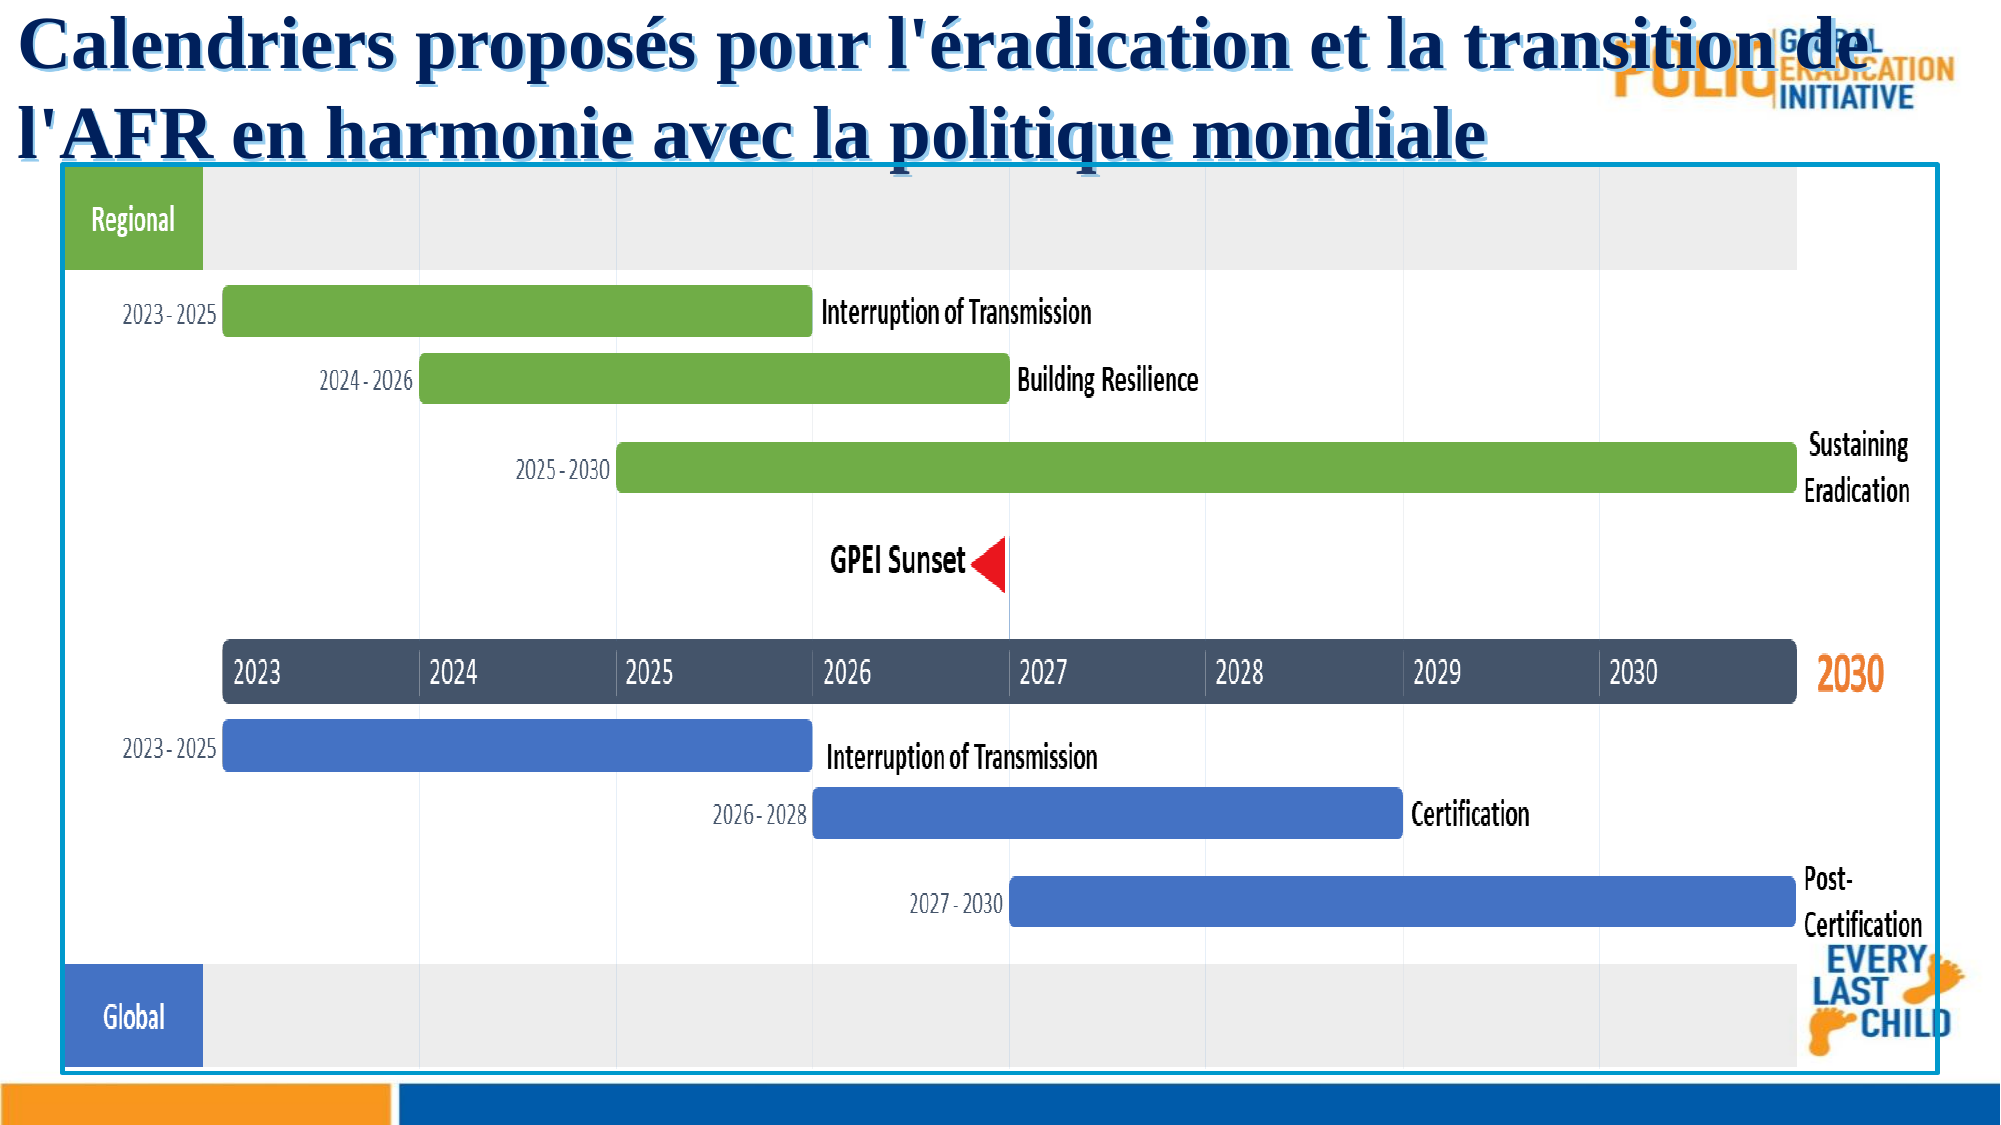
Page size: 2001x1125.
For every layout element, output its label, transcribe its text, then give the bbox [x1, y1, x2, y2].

picture [66, 168, 1934, 1070]
picture [0, 0, 2000, 1125]
title Calendriers proposés pour l'éradication et la transition de l'AFR en harmonie avec la politique mondiale [17, 0, 2000, 168]
